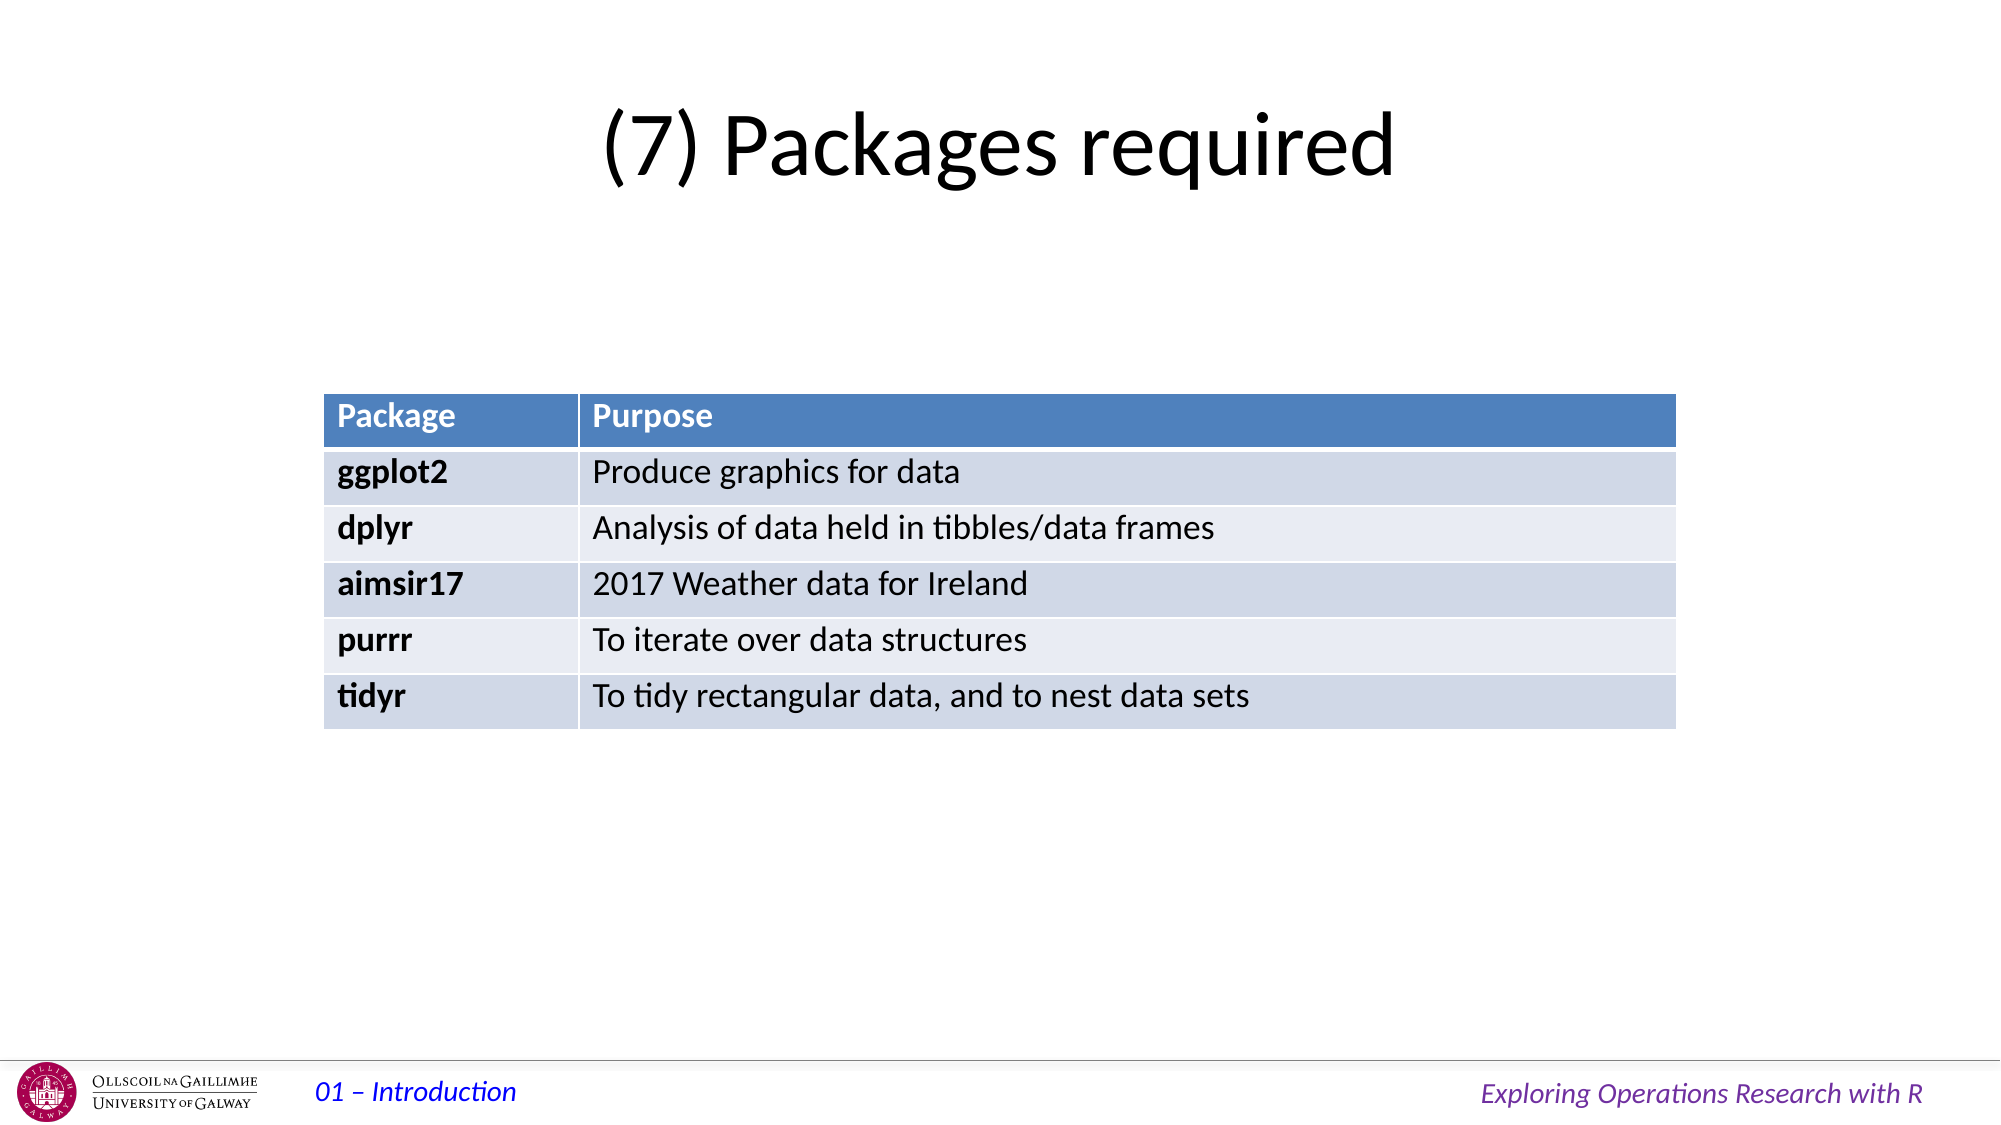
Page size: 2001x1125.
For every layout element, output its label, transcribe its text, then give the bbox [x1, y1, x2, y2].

table_cell purrr [324, 619, 578, 673]
title (7) Packages required [99, 45, 1900, 233]
table_header Purpose [580, 394, 1676, 447]
table_cell aimsir17 [324, 563, 578, 617]
table_cell ggplot2 [324, 452, 578, 505]
table_cell To iterate over data structures [580, 619, 1676, 673]
picture [17, 1062, 257, 1122]
table_cell dplyr [324, 507, 578, 561]
table_header Package [324, 394, 578, 447]
table_cell Produce graphics for data [580, 452, 1676, 505]
table_cell To tidy rectangular data, and to nest data sets [580, 675, 1676, 729]
table_cell 2017 Weather data for Ireland [580, 563, 1676, 617]
table_cell Analysis of data held in tibbles/data frames [580, 507, 1676, 561]
table_cell tidyr [324, 675, 578, 729]
